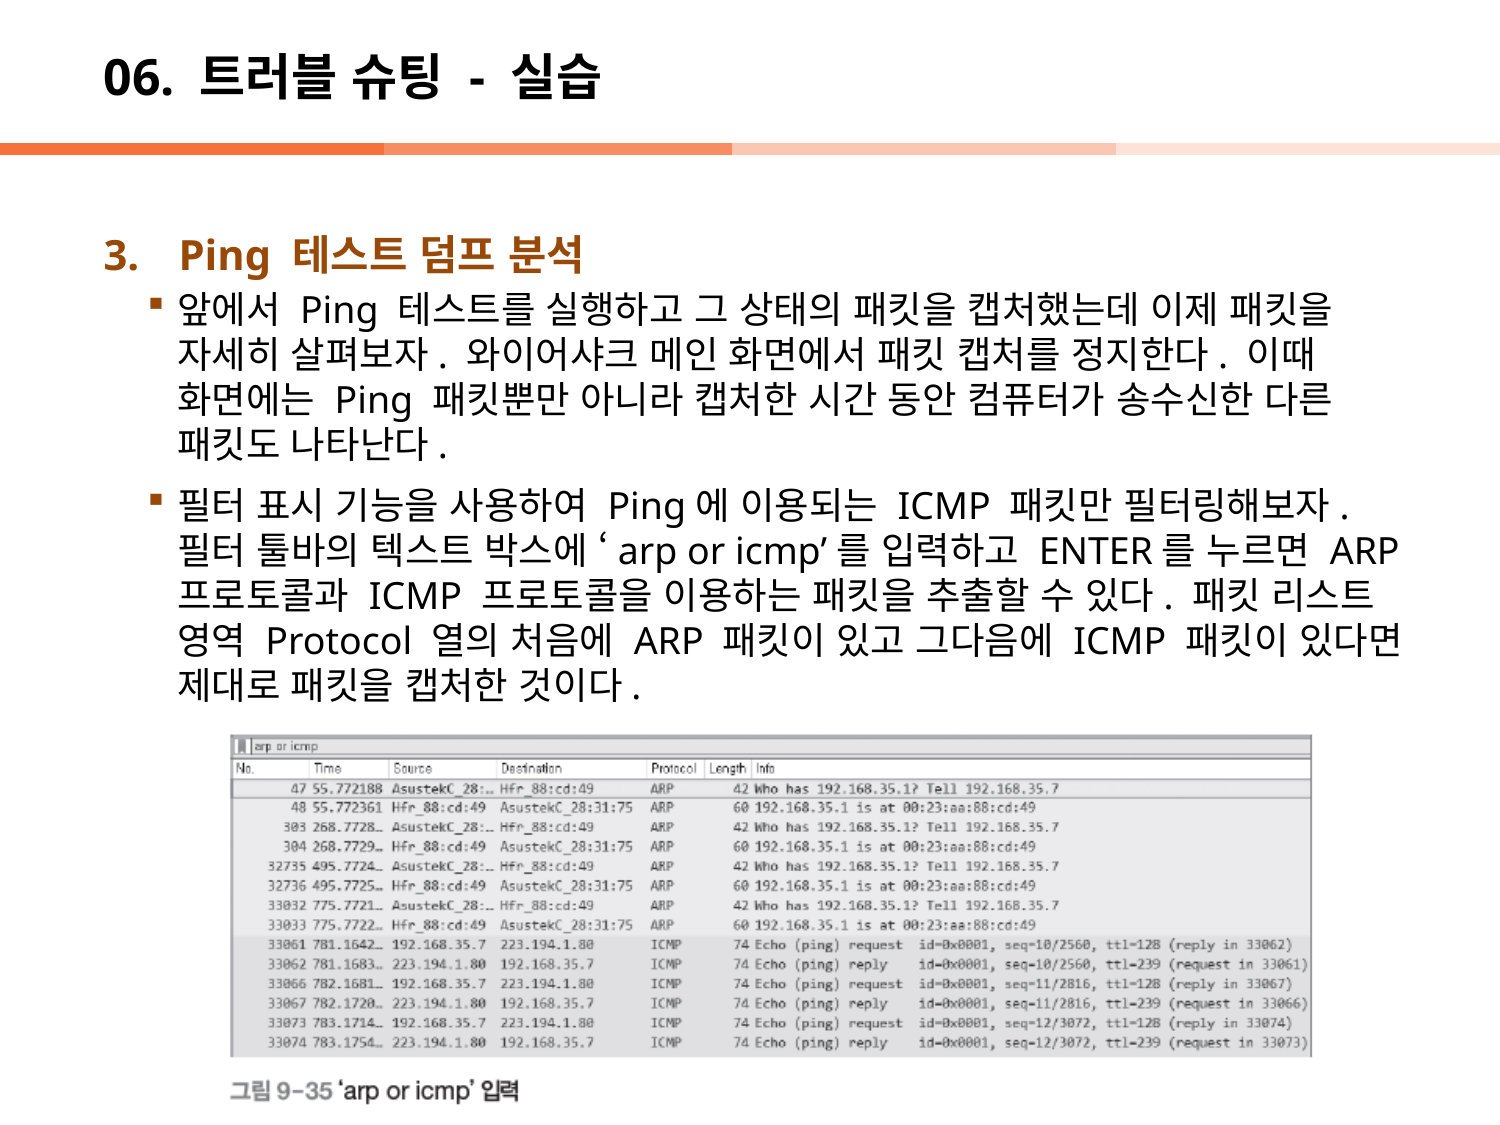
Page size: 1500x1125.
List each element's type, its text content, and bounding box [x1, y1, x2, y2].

list Ping 테스트 덤프 분석 앞에서 Ping 테스트를 실행하고 그 상태의 패킷을 캡처했는데 이제 패킷을 자세히 살펴보자. 와이어샤크 메인 화면에서 패킷 캡처를 정지한다. 이때 화면에는 Ping 패킷뿐만 아니라 캡처한 시간 동안 컴퓨터가 송수신한 다른 패킷도 나타난다. 필터 표시 기능을 사용하여 Ping에 이용되는 ICMP 패킷만 필터링해보자. 필터 툴바의 텍스트 박스에 ‘arp or icmp’를 입력하고 ENTER를 누르면 ARP 프로토콜과 ICMP 프로토콜을 이용하는 패킷을 추출할 수 있다. 패킷 리스트 영역 Protocol 열의 처음에 ARP 패킷이 있고 그다음에 ICMP 패킷이 있다면 제대로 패킷을 캡처한 것이다. [88, 196, 1436, 1083]
picture [218, 727, 1321, 1107]
title 06. 트러블 슈팅 - 실습 [88, 30, 1330, 121]
